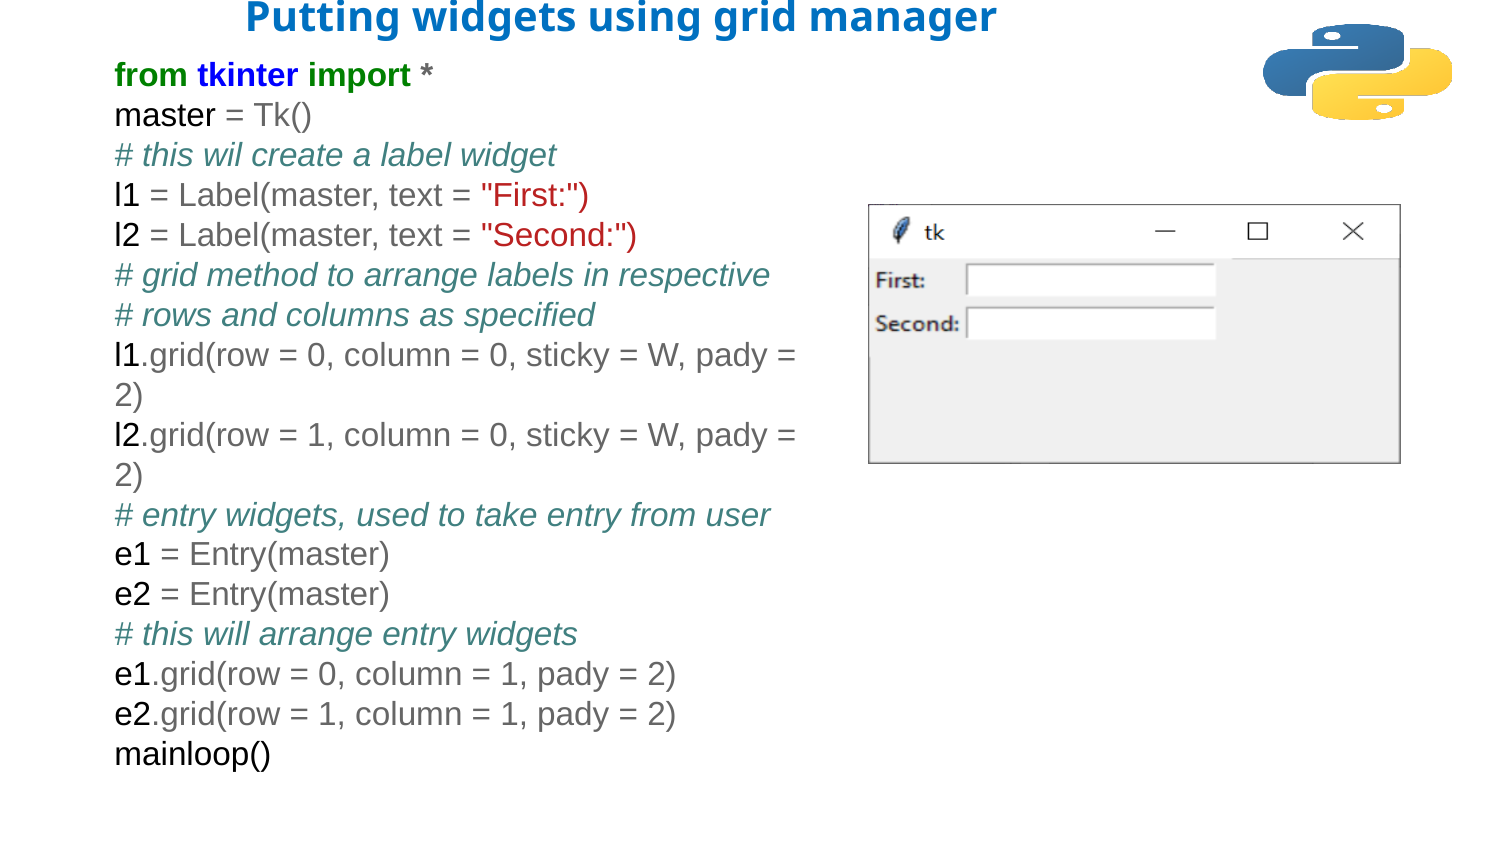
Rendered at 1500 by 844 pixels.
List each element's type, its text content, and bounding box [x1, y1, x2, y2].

text_box Putting widgets using grid manager [112, 0, 1130, 7]
picture [868, 204, 1401, 464]
text_box from tkinter import * master = Tk() # this wil create a label widget l1 = Label(master, text = "First:") l2 = Label(master, text = "Second:") # grid method to arrange labels in respective # rows and columns as specified l1.grid(row = 0, column = 0, sticky = W, pady = 2) l2.grid(row = 1, column = 0, sticky = W, pady = 2) # entry widgets, used to take entry from user e1 = Entry(master) e2 = Entry(master) # this will arrange entry widgets e1.grid(row = 0, column = 1, pady = 2) e2.grid(row = 1, column = 1, pady = 2) mainloop() [99, 46, 850, 780]
picture [1262, 24, 1453, 120]
